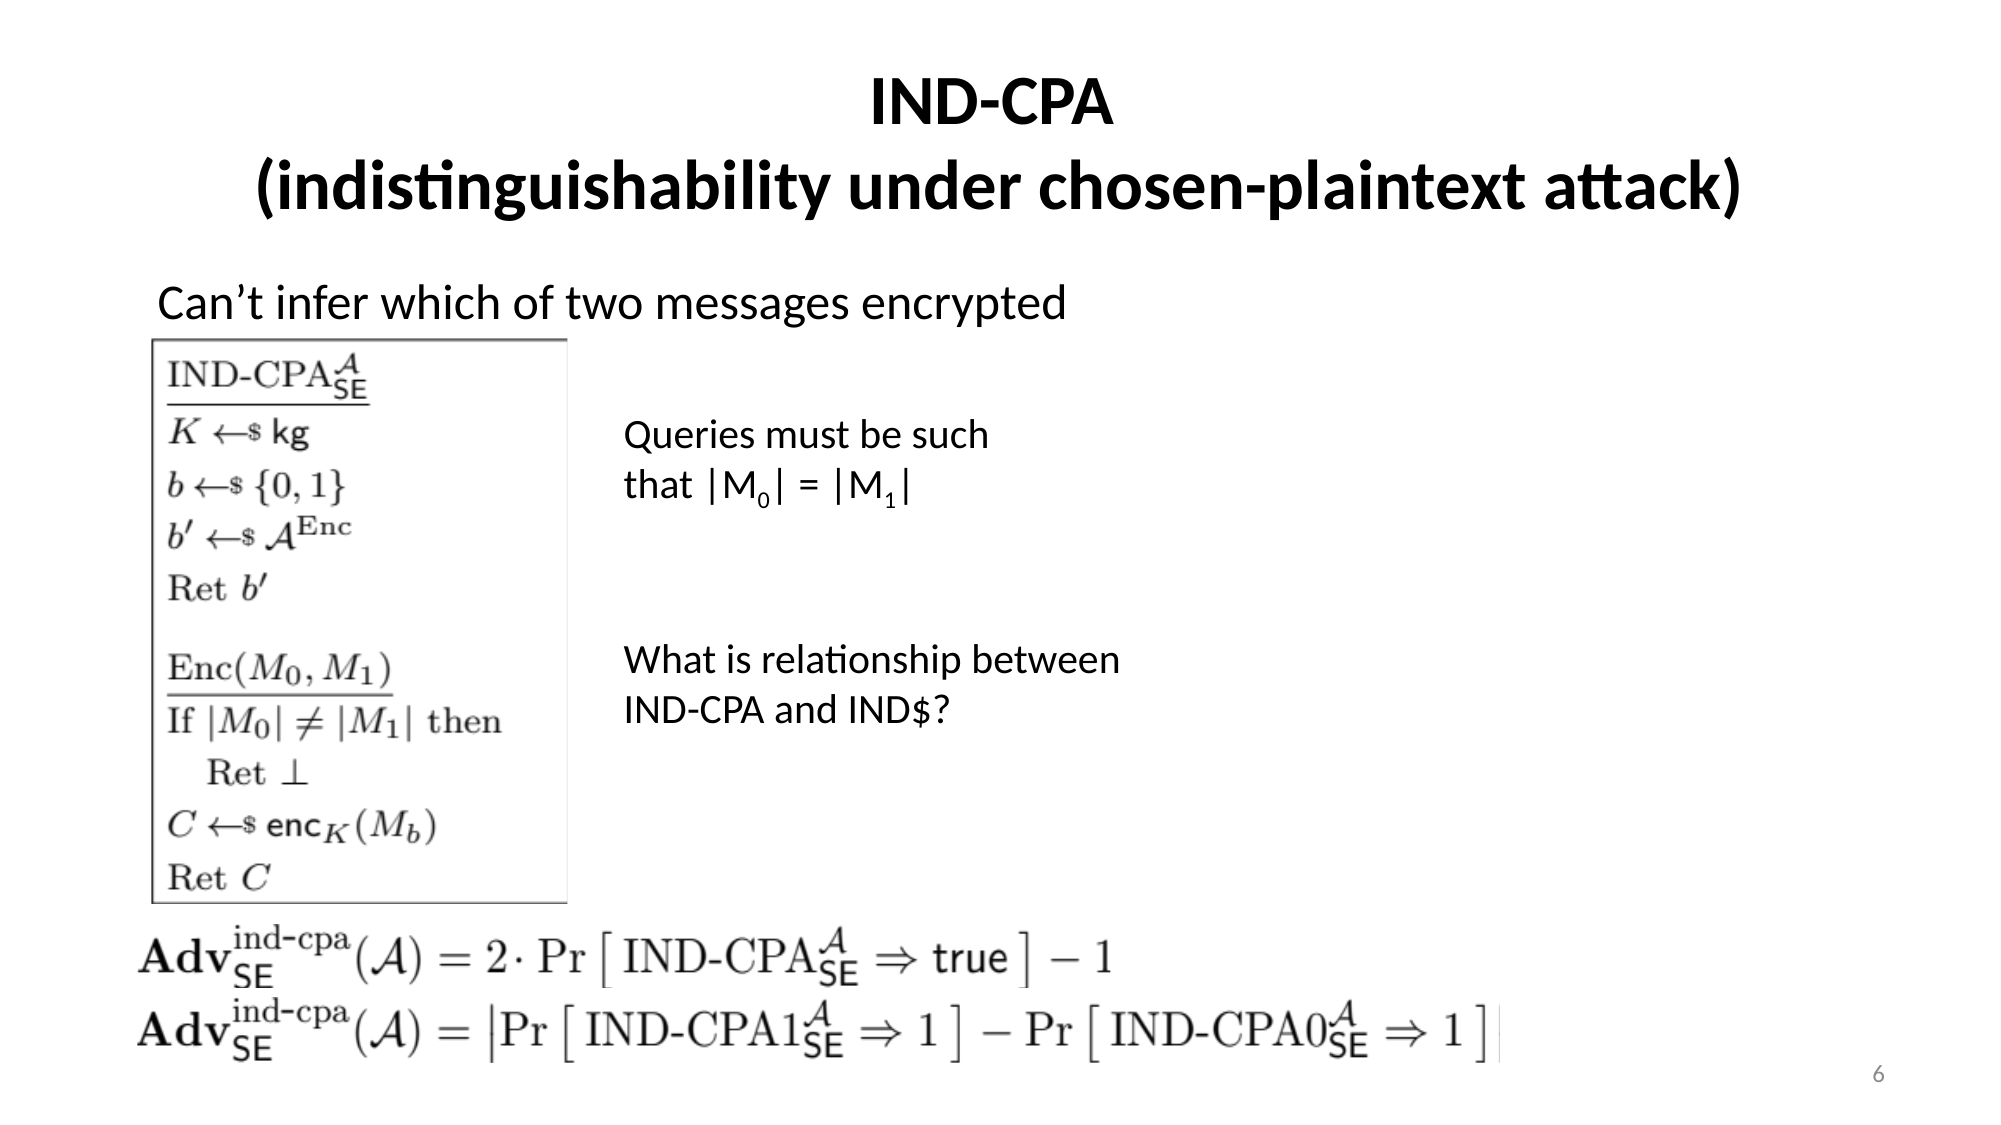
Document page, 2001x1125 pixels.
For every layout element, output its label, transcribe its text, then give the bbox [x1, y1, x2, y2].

title IND-CPA (indistinguishability under chosen-plaintext attack) [99, 45, 1900, 233]
text_box Can’t infer which of two messages encrypted [143, 262, 1084, 338]
text_box Queries must be such that |M0| = |M1| [608, 399, 1075, 521]
picture [137, 997, 1501, 1063]
picture [149, 337, 568, 904]
picture [137, 924, 1111, 988]
text_box What is relationship between IND-CPA and IND$? [608, 624, 1155, 740]
slide_number 6 [1433, 1042, 1900, 1103]
